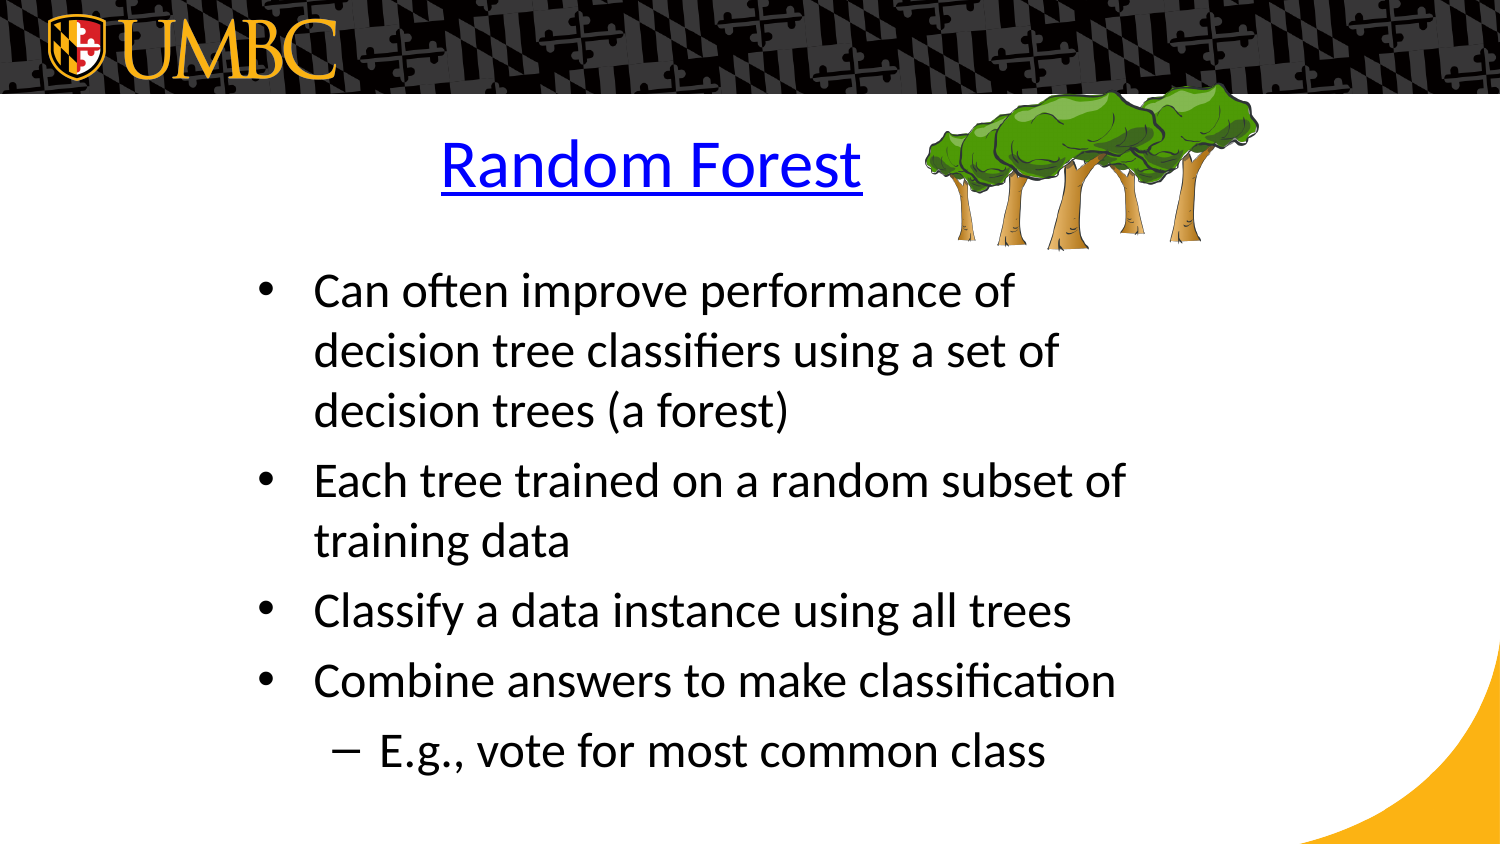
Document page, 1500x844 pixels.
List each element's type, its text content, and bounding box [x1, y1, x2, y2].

title Random Forest [173, 89, 899, 231]
list Can often improve performance of decision tree classifiers using a set of decision trees (a forest) Each tree trained on a random subset of training data Classify a data instance using all trees Combine answers to make classification E.g., vote for most common class [242, 250, 1199, 844]
picture [1299, 639, 1500, 844]
picture [0, 0, 1500, 295]
